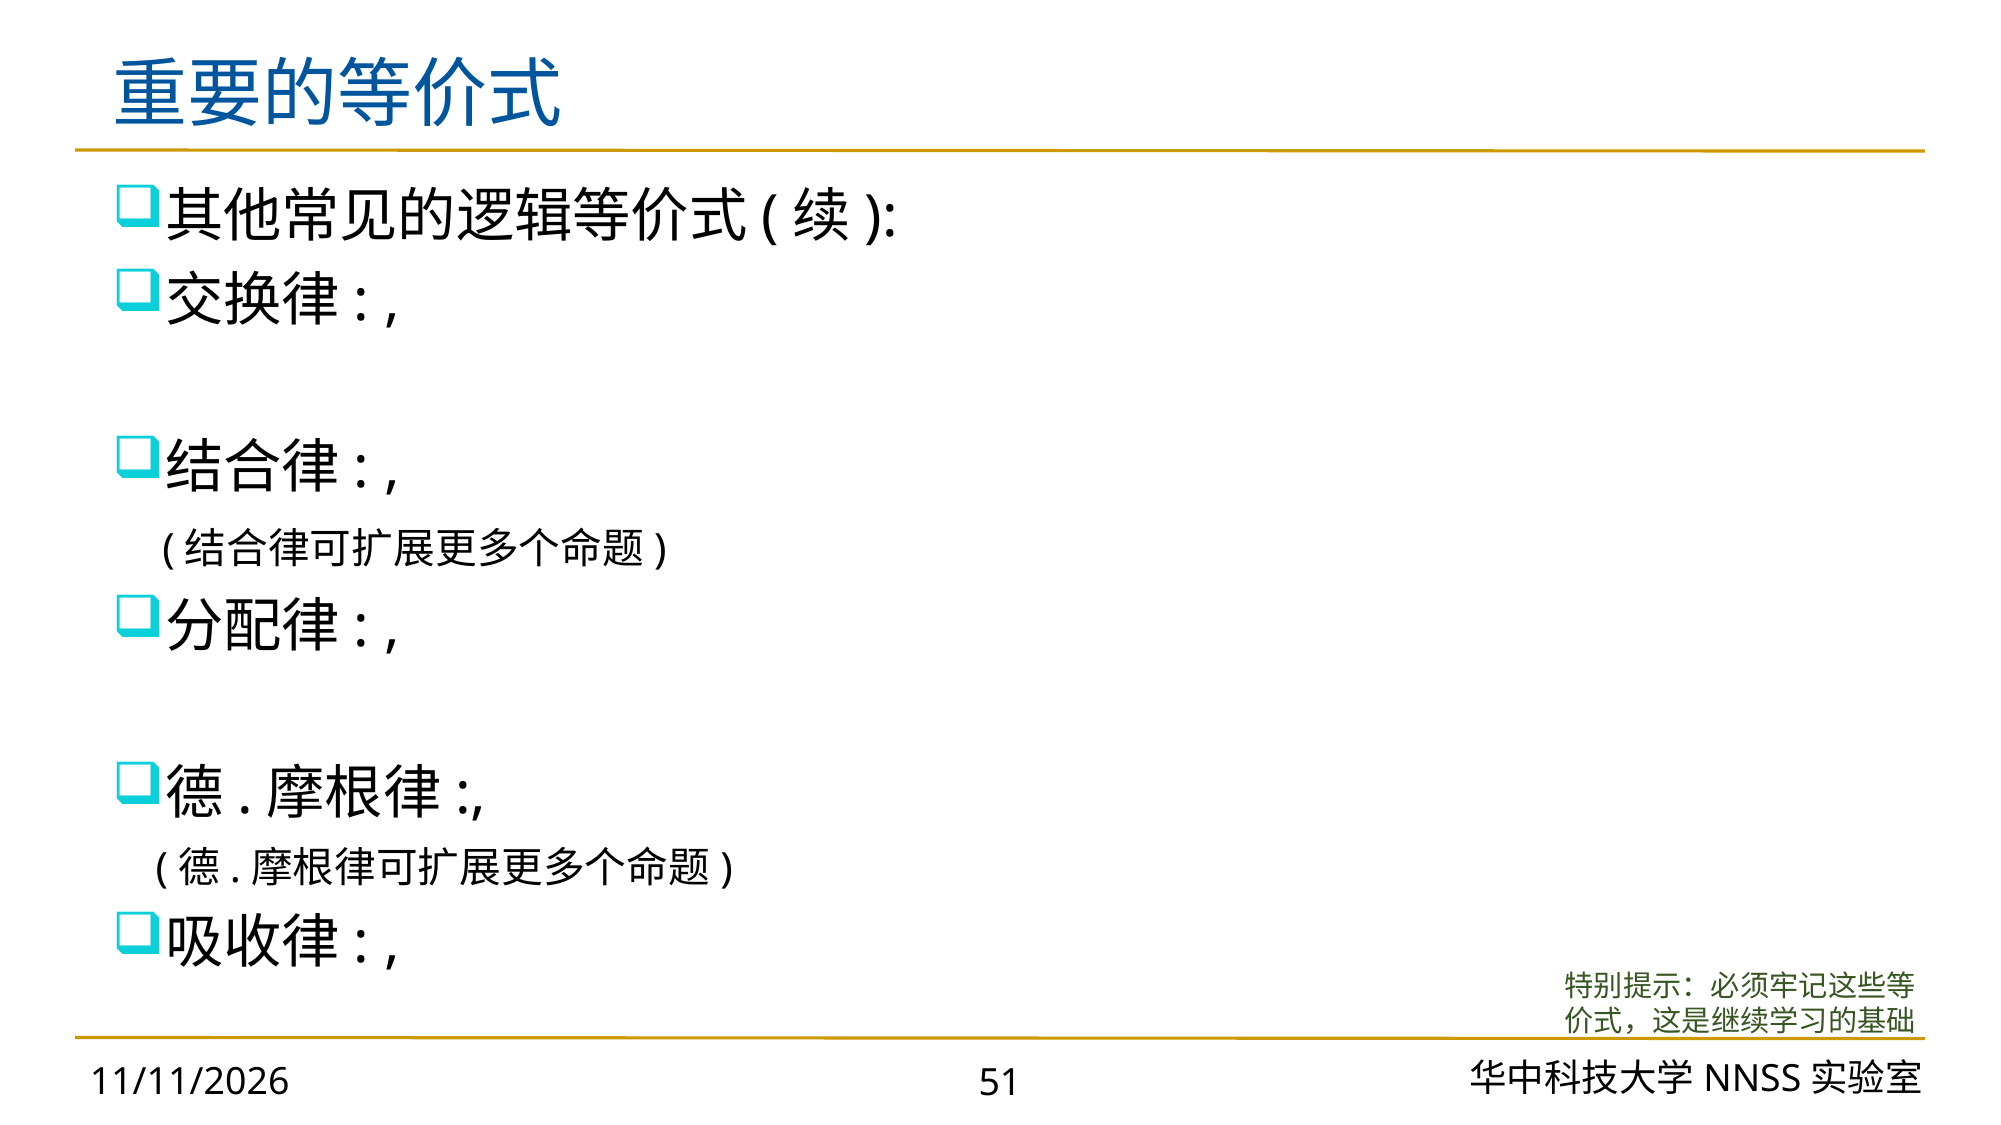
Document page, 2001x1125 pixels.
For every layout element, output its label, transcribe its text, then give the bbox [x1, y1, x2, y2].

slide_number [75, 1050, 550, 1111]
slide_number 51 [699, 1050, 1300, 1111]
title 重要的等价式 [97, 44, 1900, 149]
text_box 特别提示：必须牢记这些等价式，这是继续学习的基础 [1549, 960, 1938, 1045]
footer 华中科技大学NNSS实验室 [1125, 1046, 1938, 1113]
